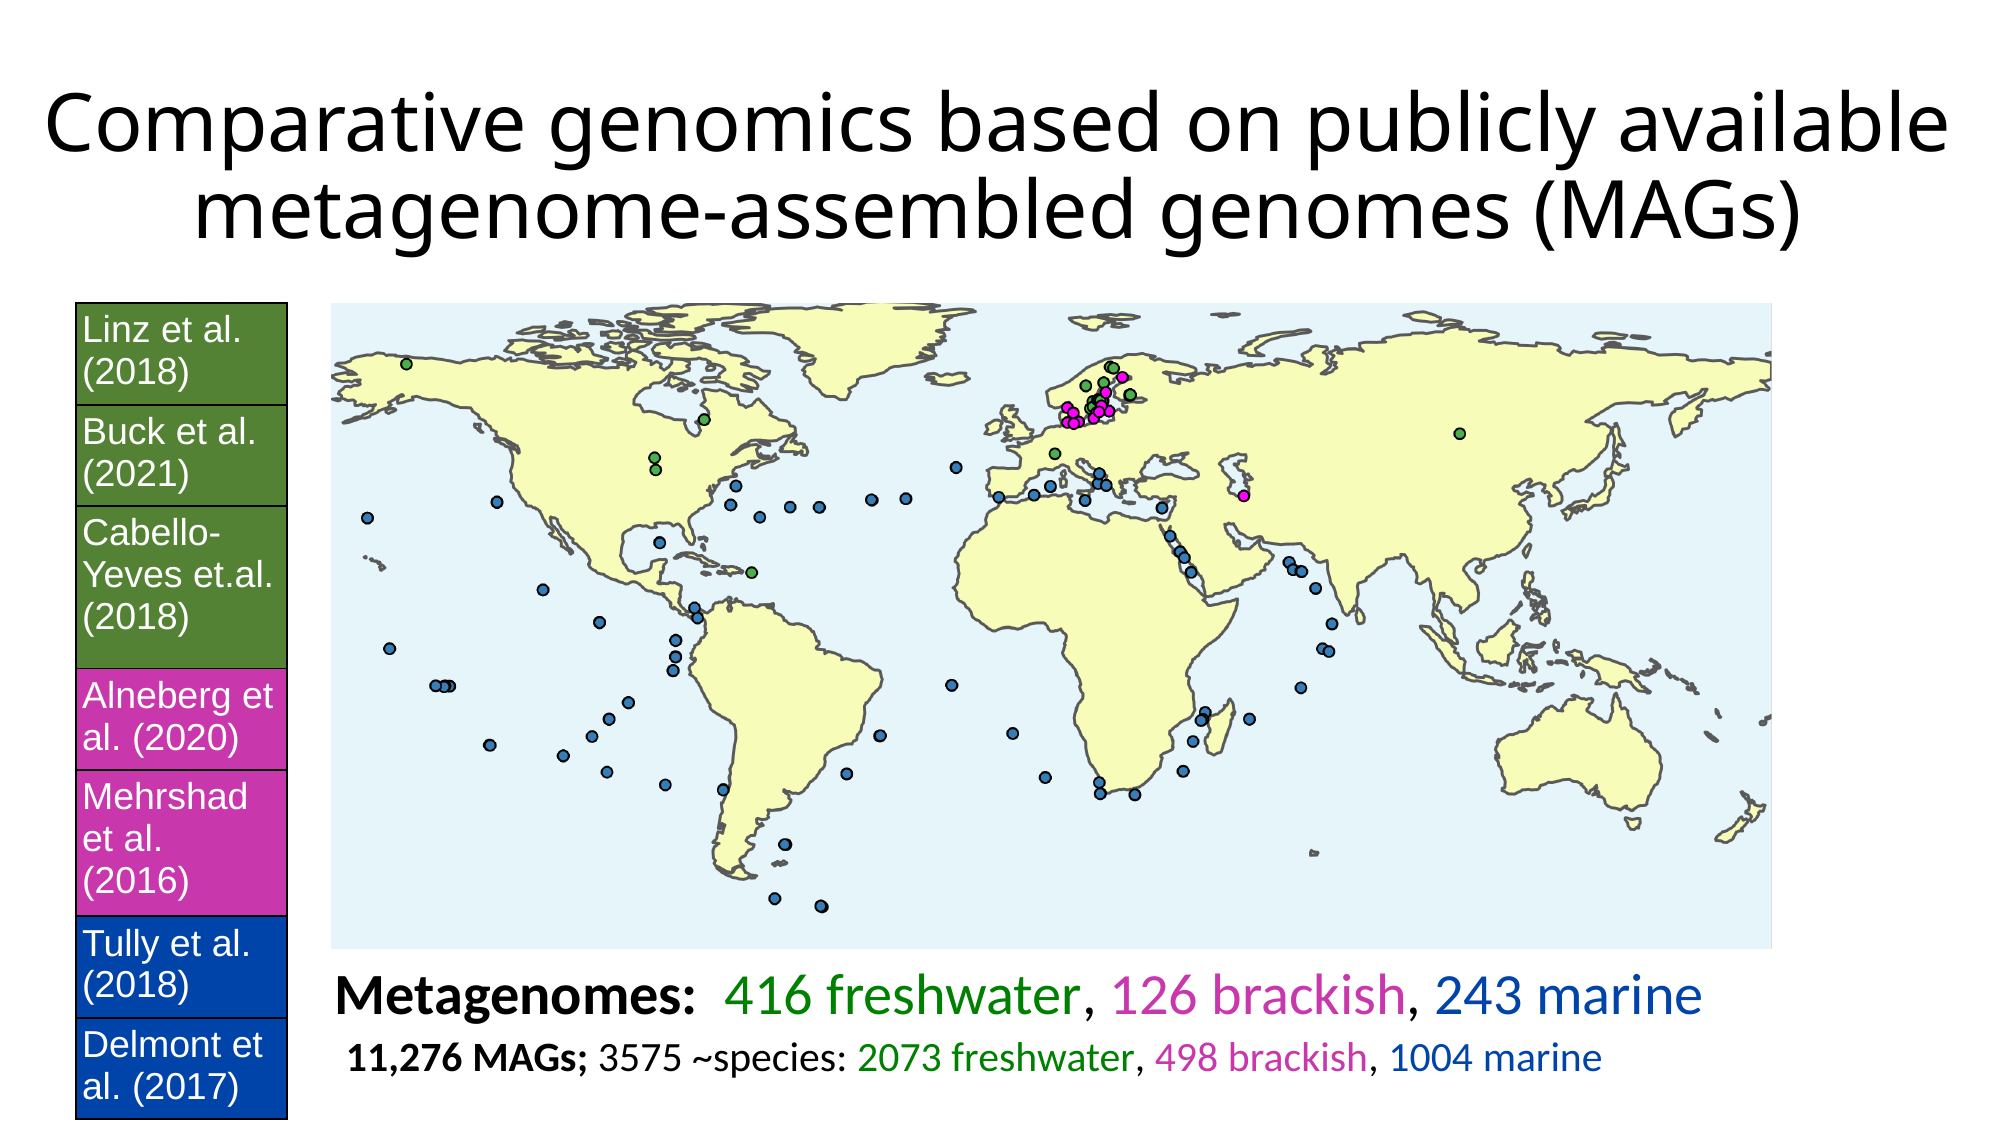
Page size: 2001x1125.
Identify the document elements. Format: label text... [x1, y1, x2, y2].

title Comparative genomics based on publicly available metagenome-assembled genomes (MAGs) [21, 59, 1975, 278]
text_box Metagenomes: 416 freshwater, 126 brackish, 243 marine [320, 948, 1783, 1034]
table_cell Buck et al. (2021) [77, 406, 286, 505]
text_box 11,276 MAGs; 3575 ~species: 2073 freshwater, 498 brackish, 1004 marine [331, 1022, 1794, 1125]
table_header Linz et al. (2018) [77, 304, 286, 404]
picture [330, 303, 1772, 949]
table_cell Mehrshad et al. (2016) [77, 771, 286, 915]
table_cell Cabello-Yeves et.al. (2018) [77, 507, 286, 668]
table_cell Alneberg et al. (2020) [77, 669, 286, 769]
table_cell Tully et al. (2018) [77, 917, 286, 1017]
table_cell Delmont et al. (2017) [77, 1019, 286, 1118]
